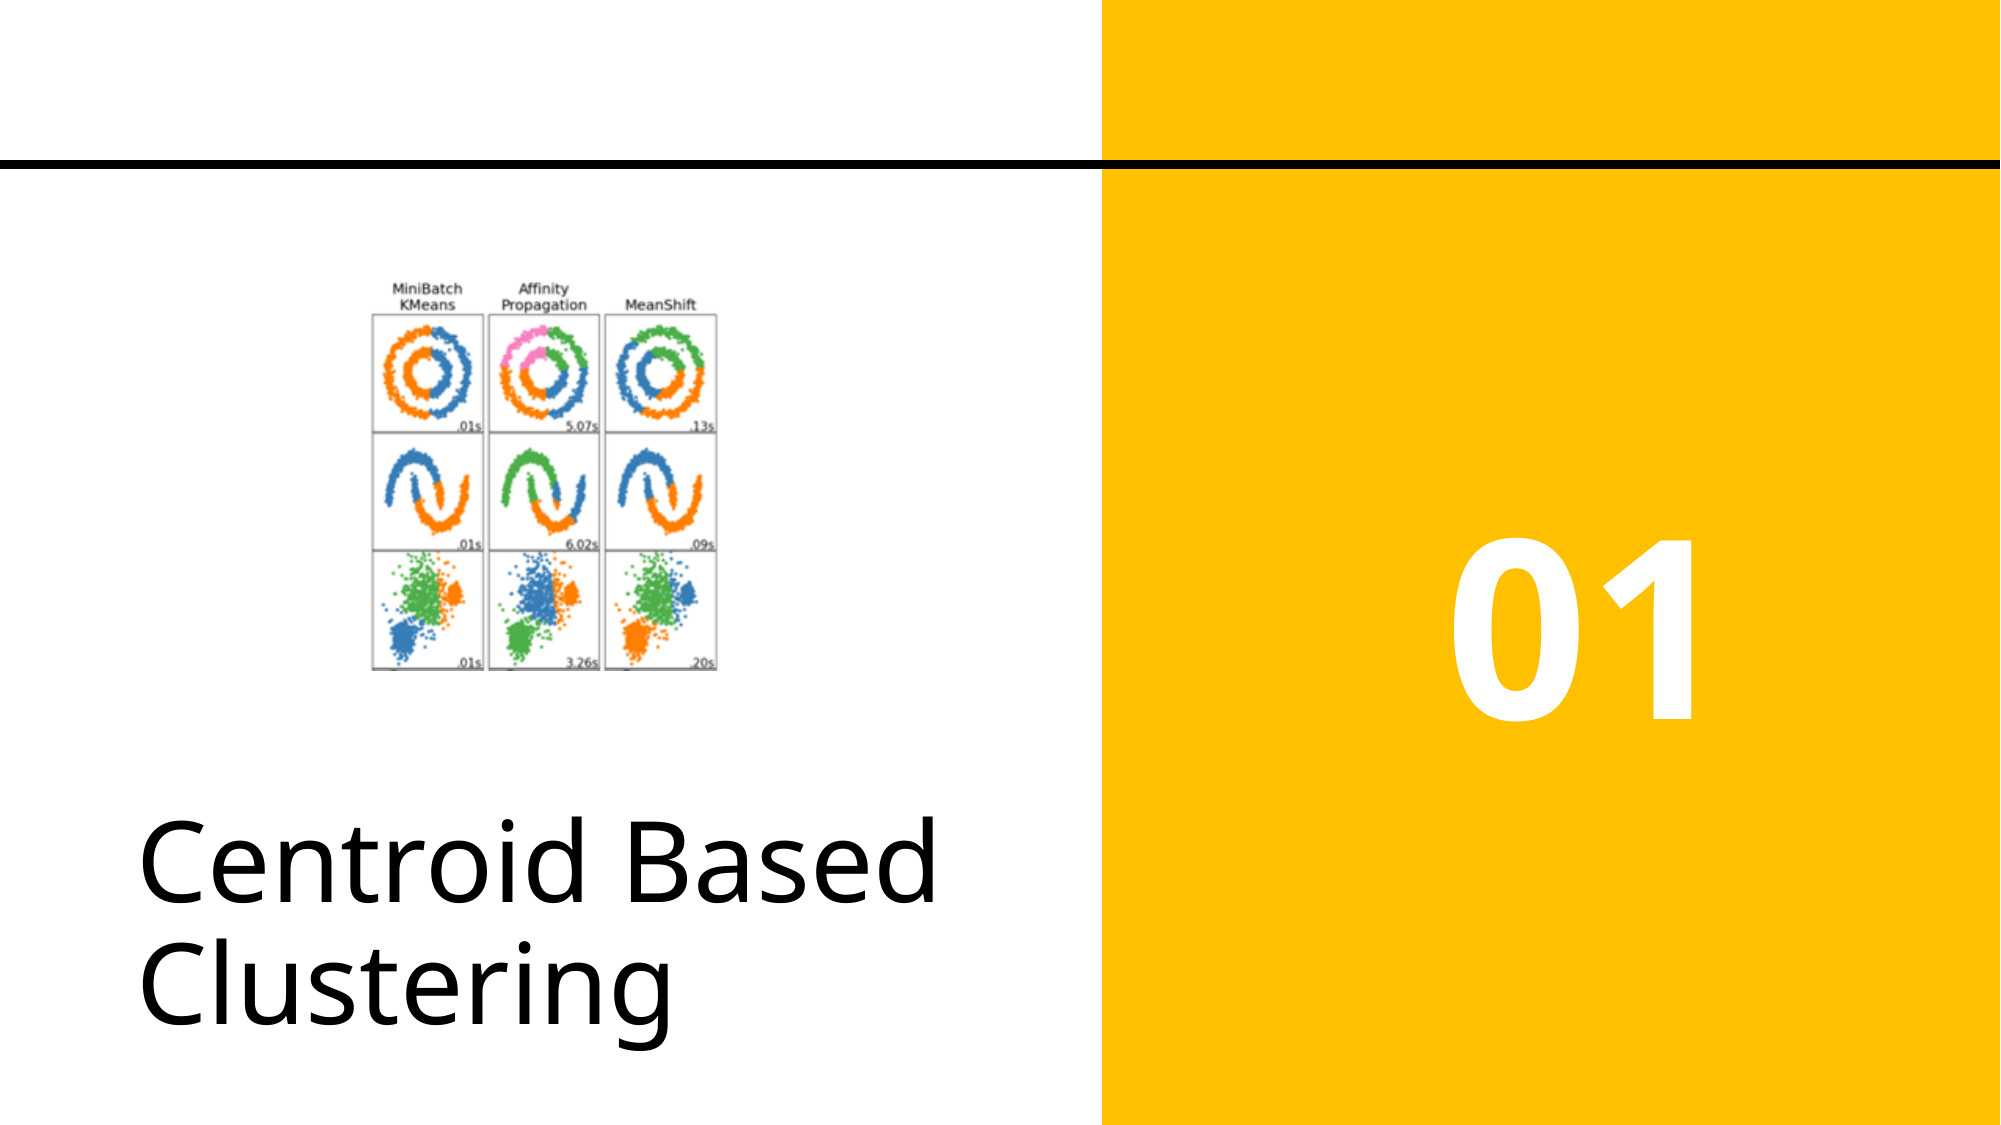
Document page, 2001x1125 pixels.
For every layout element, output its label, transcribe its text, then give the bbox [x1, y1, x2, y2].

picture [362, 264, 721, 671]
list Centroid Based Clustering [121, 489, 1047, 1057]
title 01 [1325, 291, 1852, 789]
